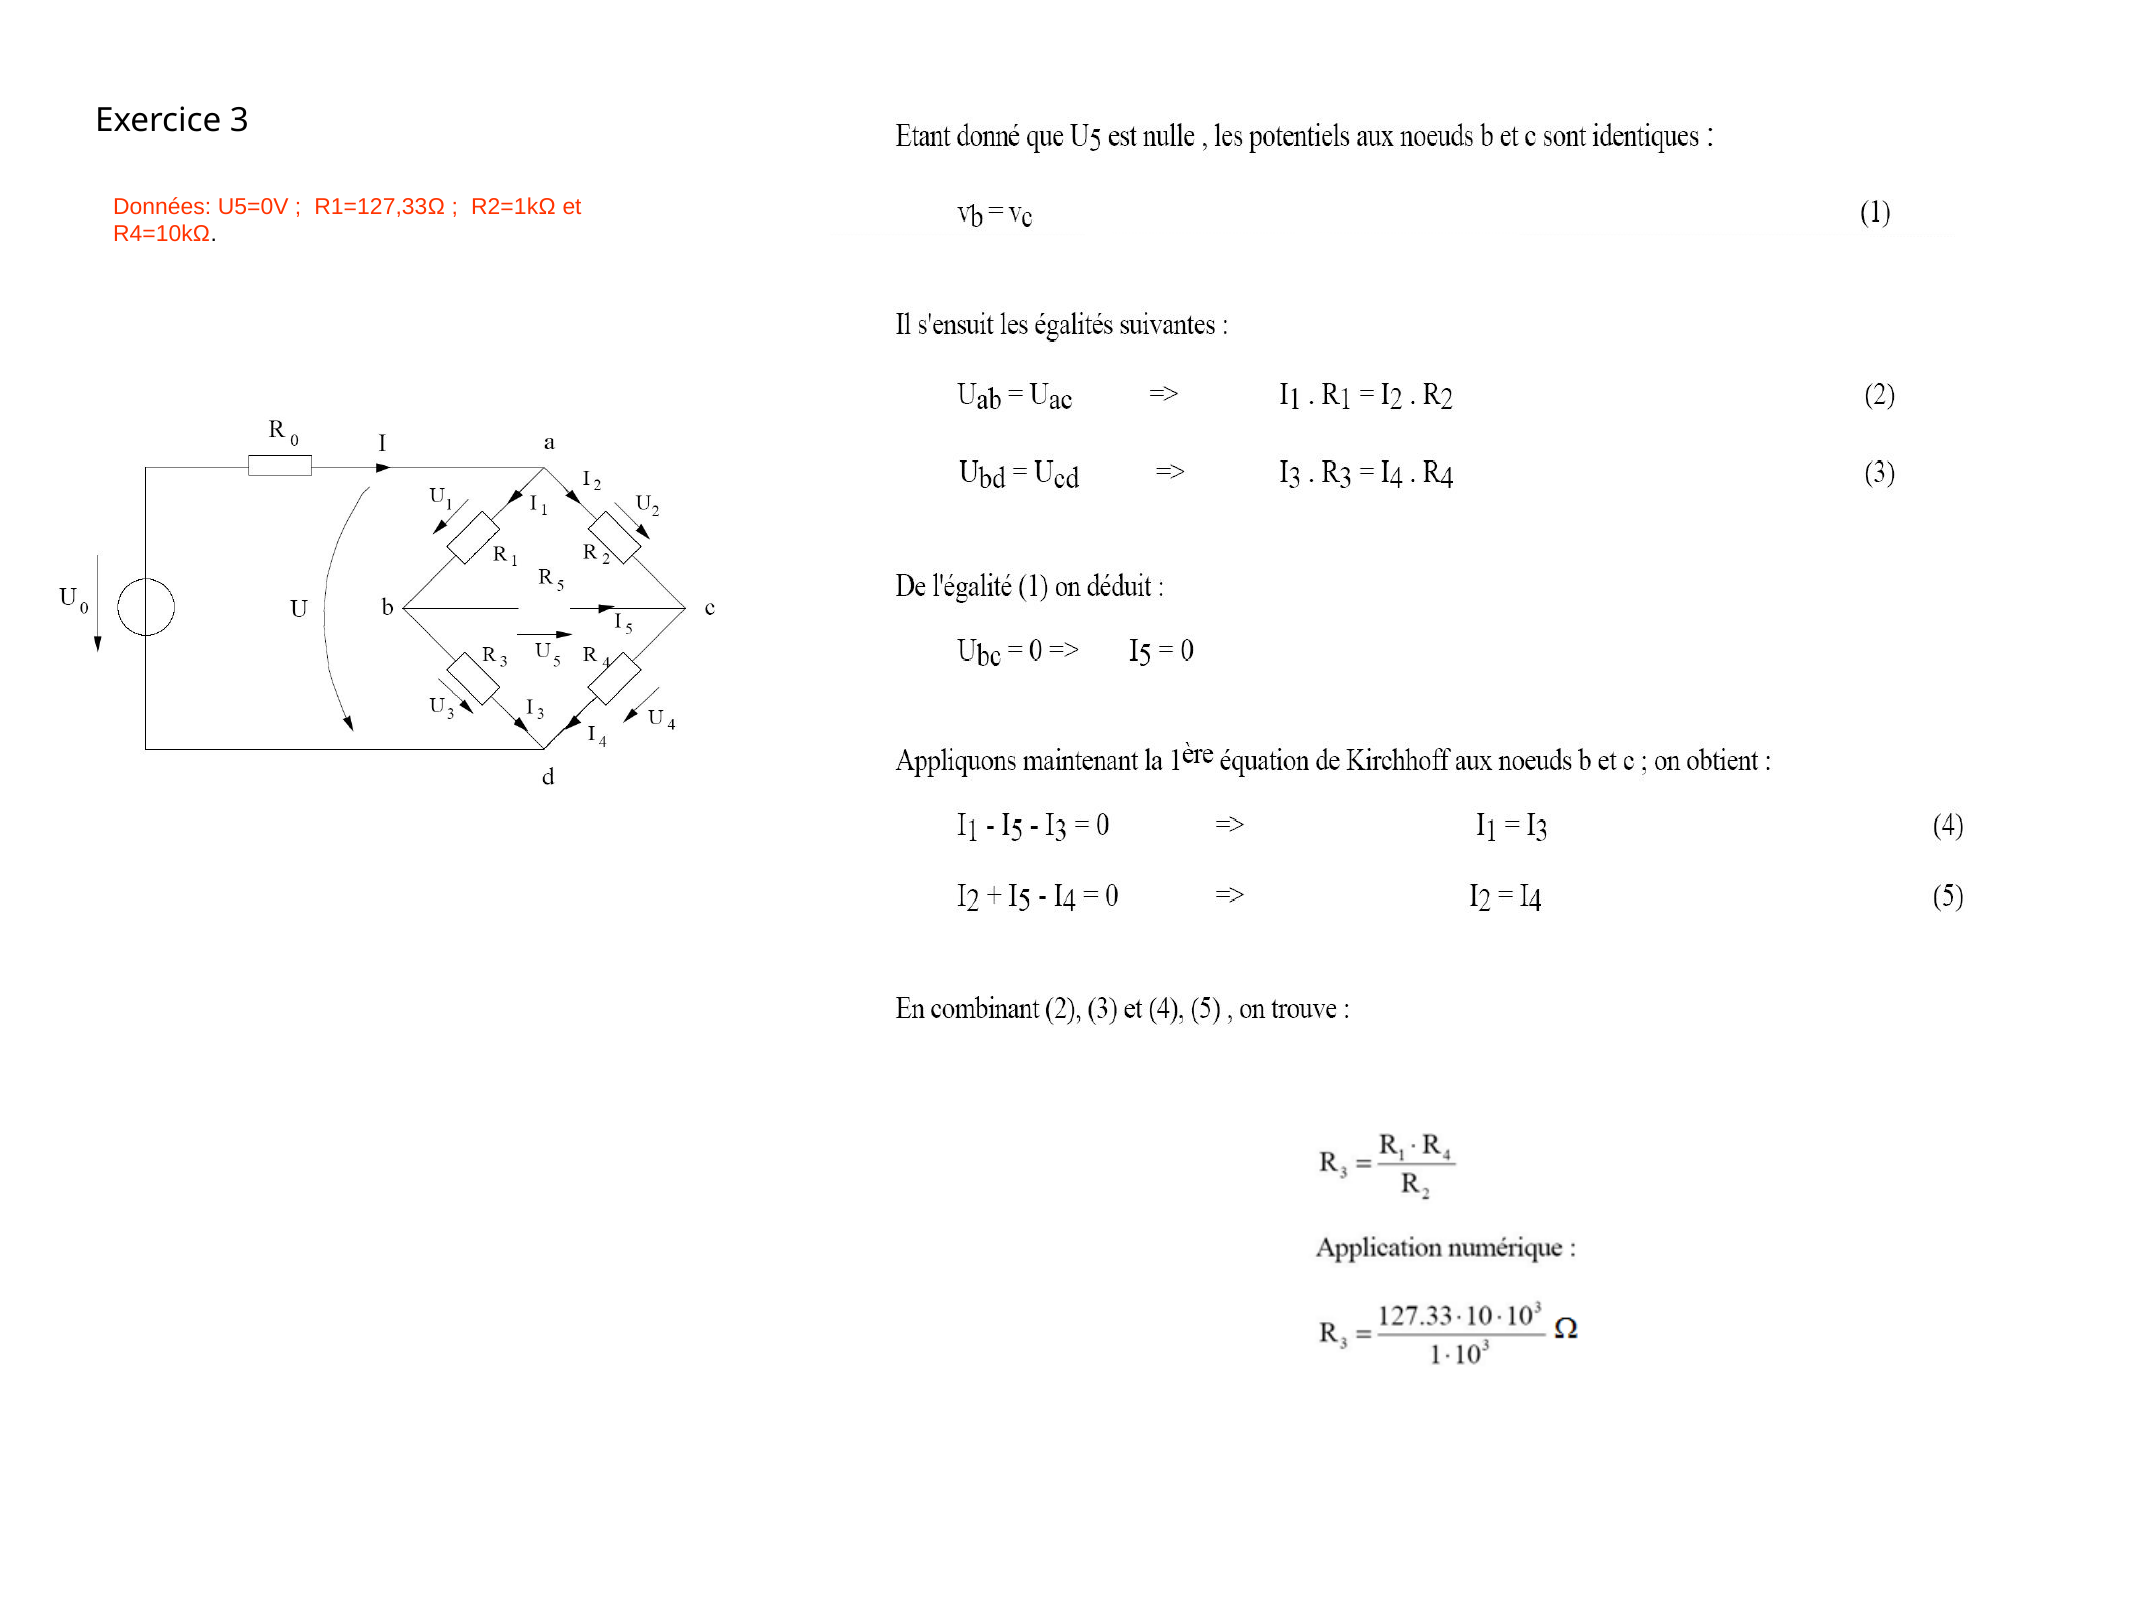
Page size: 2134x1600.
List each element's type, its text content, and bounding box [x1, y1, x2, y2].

text_box Exercice 3 [80, 91, 265, 146]
picture [830, 102, 1977, 1061]
picture [50, 409, 727, 805]
text_box Données: U5=0V ; R1=127,33Ω ; R2=1kΩ et R4=10kΩ. [98, 184, 654, 254]
picture [1278, 1106, 1606, 1408]
